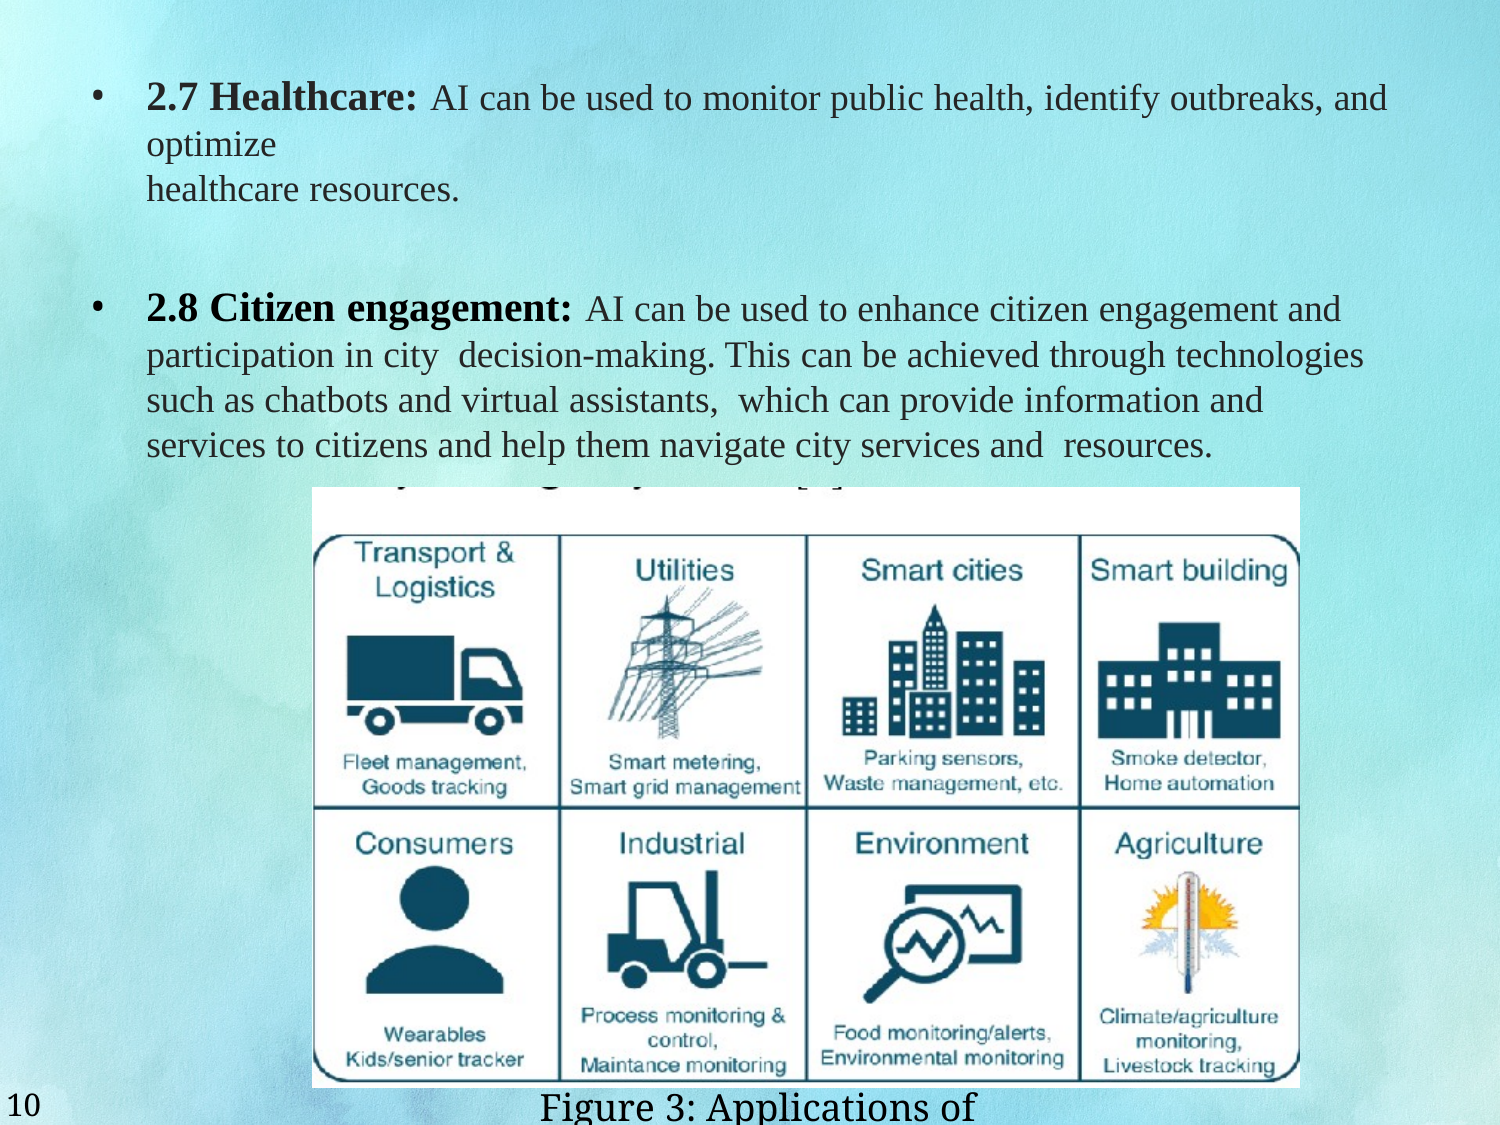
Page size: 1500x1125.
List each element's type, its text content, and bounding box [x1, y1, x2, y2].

text_box 10 [0, 1087, 788, 1123]
picture [312, 487, 1300, 1088]
text_box 2.7 Healthcare: AI can be used to monitor public health, identify outbreaks, and optimize healthcare resources. 2.8 Citizen engagement: AI can be used to enhance citizen engagement and participation in city decision-making. This can be achieved through technologies such as chatbots and virtual assistants, which can provide information and services to citizens and help them navigate city services and resources. [87, 66, 1391, 465]
text_box Figure 3: Applications of IoT [537, 1088, 1038, 1125]
